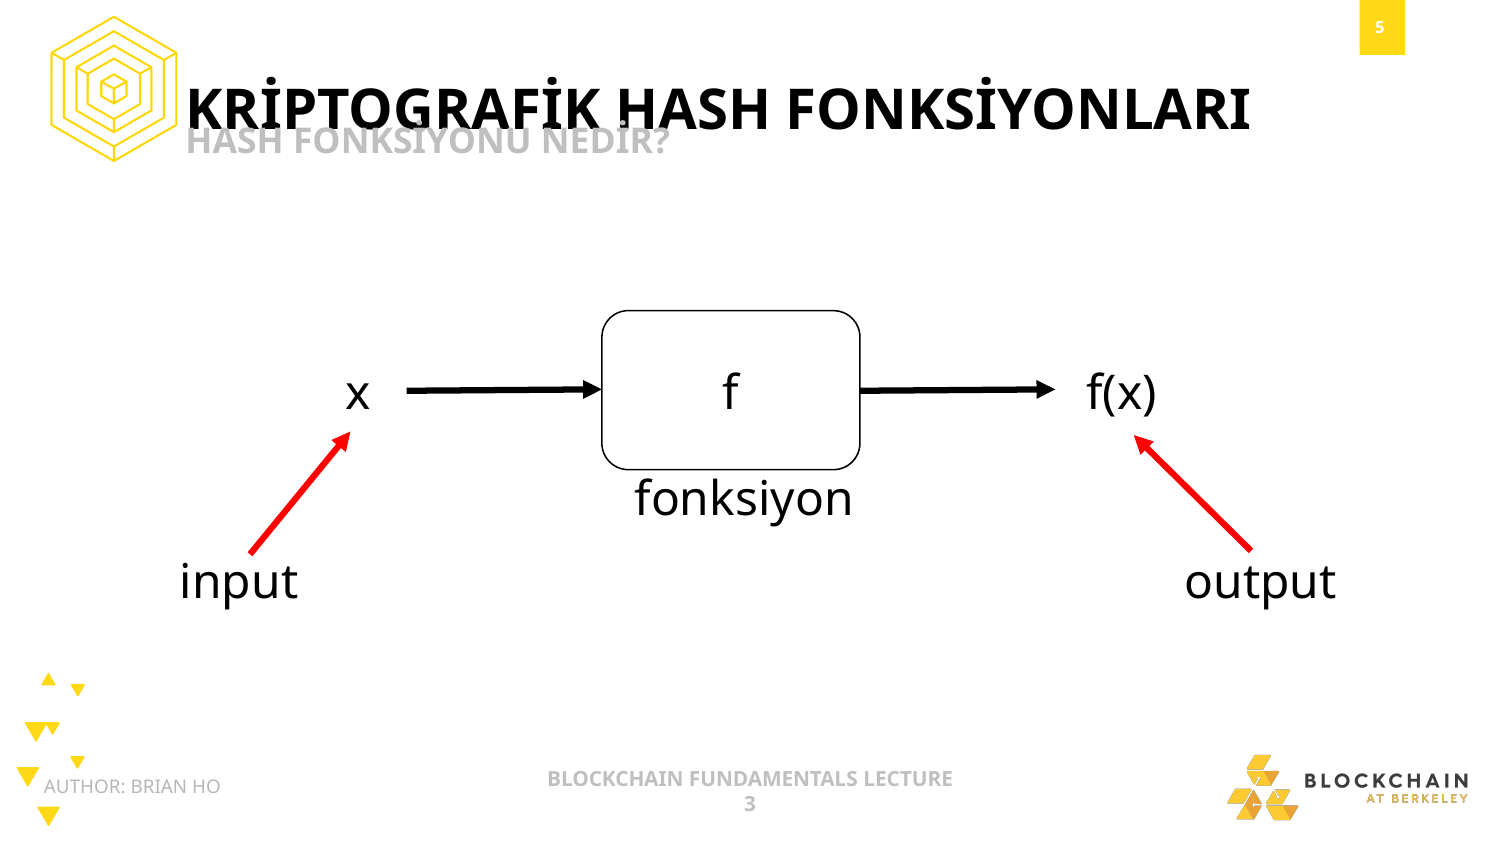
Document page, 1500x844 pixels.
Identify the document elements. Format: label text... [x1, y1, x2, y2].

picture [17, 0, 201, 183]
text_box output [1158, 544, 1363, 607]
text_box AUTHOR: BRIAN HO [38, 747, 369, 834]
text_box f [601, 310, 860, 470]
text_box [992, 391, 1056, 397]
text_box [249, 431, 351, 555]
picture [1213, 740, 1489, 837]
text_box HASH FONKSİYONU NEDİR? [179, 108, 843, 171]
text_box input [137, 544, 341, 607]
text_box BLOCKCHAIN FUNDAMENTALS LECTURE 3 [536, 747, 964, 834]
text_box x [229, 310, 488, 470]
text_box KRİPTOGRAFİK HASH FONKSİYONLARI [179, 66, 1378, 129]
text_box [406, 391, 488, 397]
text_box fonksiyon [629, 462, 888, 524]
text_box f(x) [992, 310, 1251, 470]
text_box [1133, 434, 1252, 551]
